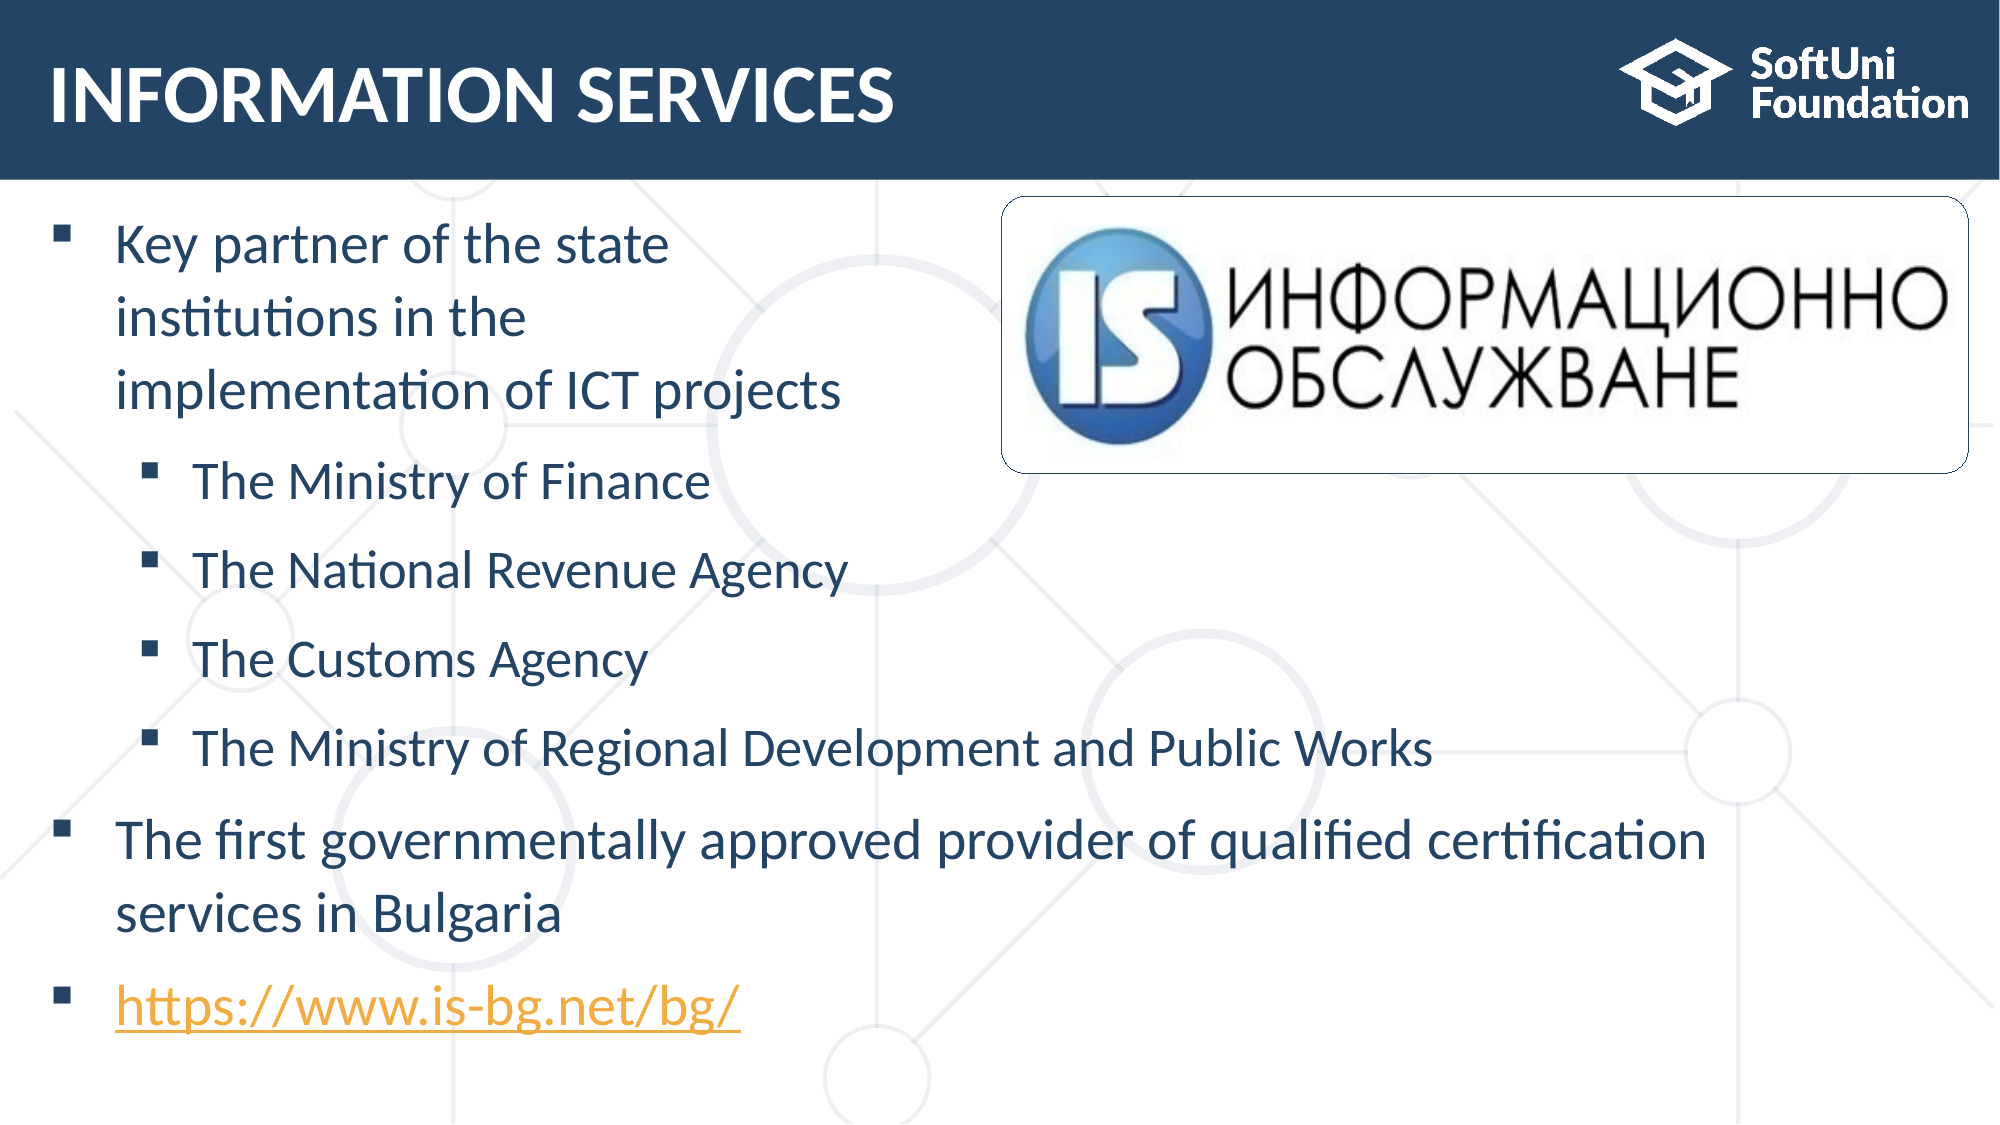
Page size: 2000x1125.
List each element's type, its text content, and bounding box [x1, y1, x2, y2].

picture [1001, 195, 1969, 474]
picture [1618, 38, 1968, 126]
list Key partner of the state institutions in the implementation of ICT projects The Ministry of Finance The National Revenue Agency The Customs Agency The Ministry of Regional Development and Public Works The first governmentally approved provider of qualified certification services in Bulgaria https://www.is-bg.net/bg/ [31, 196, 1970, 1050]
title INFORMATION SERVICES [31, 16, 1591, 162]
